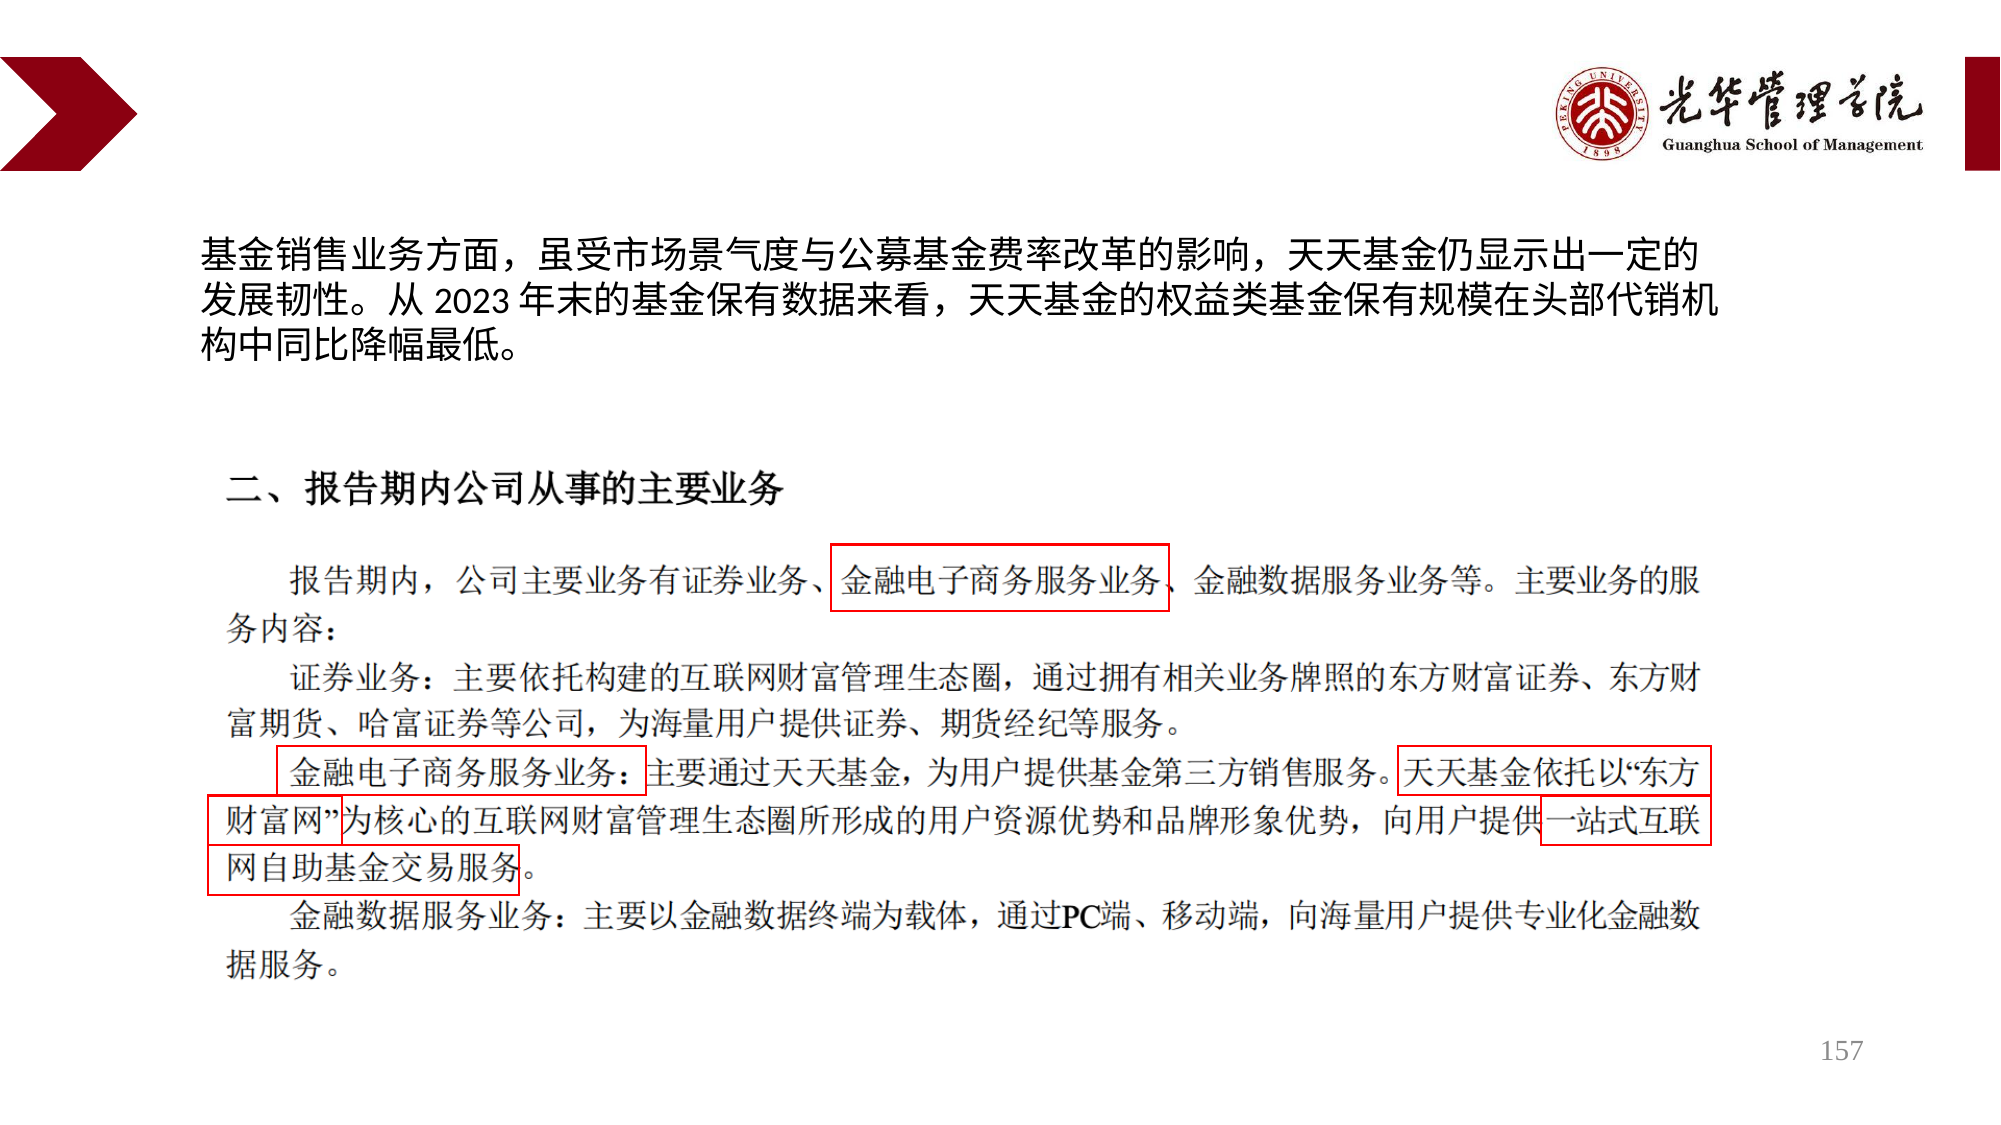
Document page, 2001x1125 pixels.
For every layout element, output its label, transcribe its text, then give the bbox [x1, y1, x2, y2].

slide_number 157 [1429, 1018, 1880, 1079]
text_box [122, 433, 1815, 1022]
picture [1507, 27, 1965, 200]
text_box 基金销售业务方面，虽受市场景气度与公募基金费率改革的影响，天天基金仍显示出一定的发展韧性。从2023年末的基金保有数据来看，天天基金的权益类基金保有规模在头部代销机构中同比降幅最低。 [185, 223, 1739, 374]
